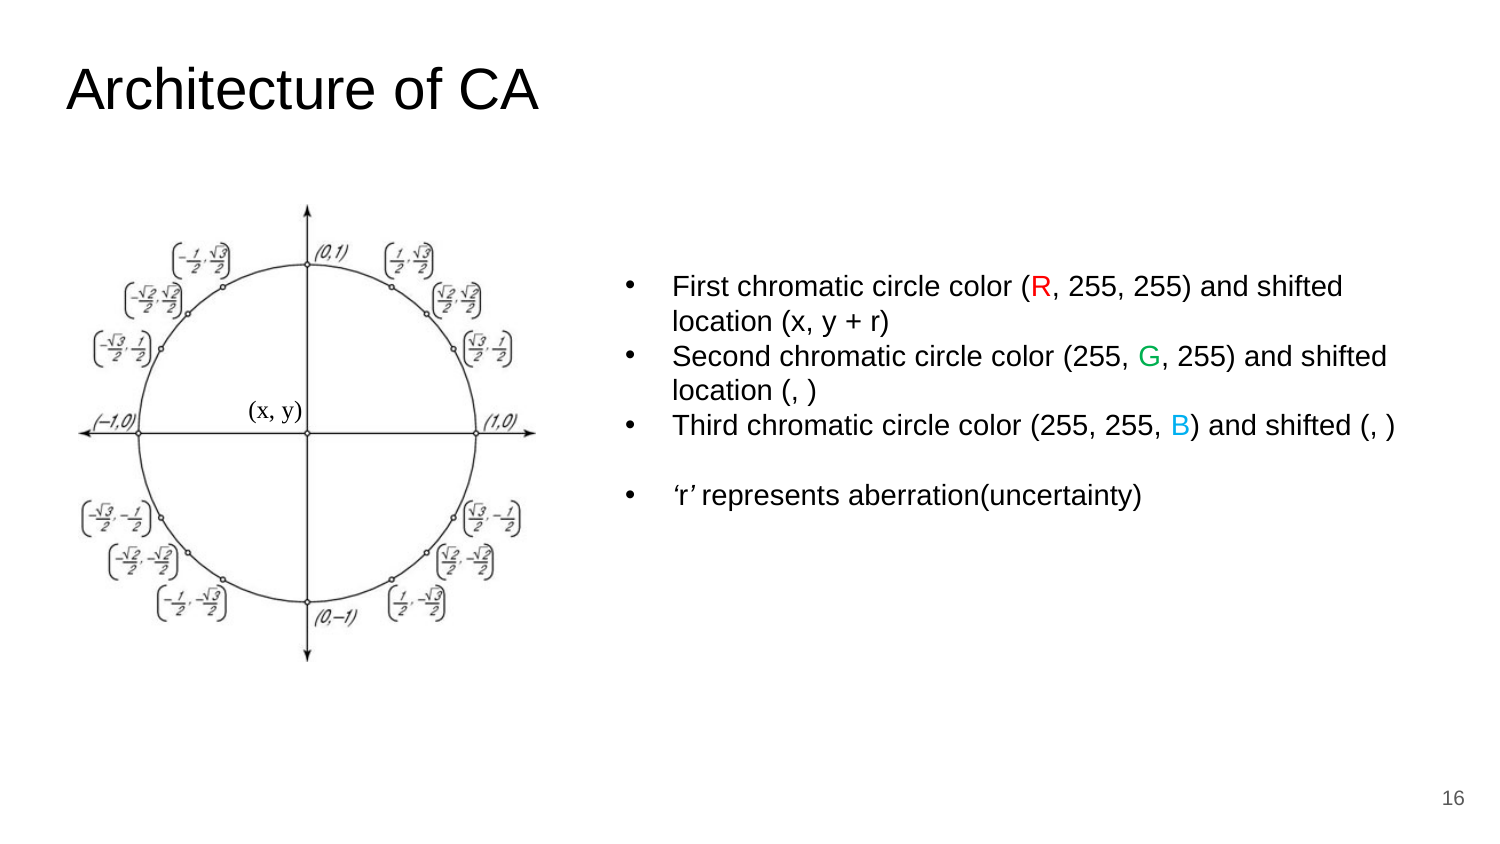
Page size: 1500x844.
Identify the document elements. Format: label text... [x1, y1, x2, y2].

slide_number 16 [1389, 764, 1480, 830]
picture [78, 204, 536, 662]
title Architecture of CA [51, 35, 1449, 130]
